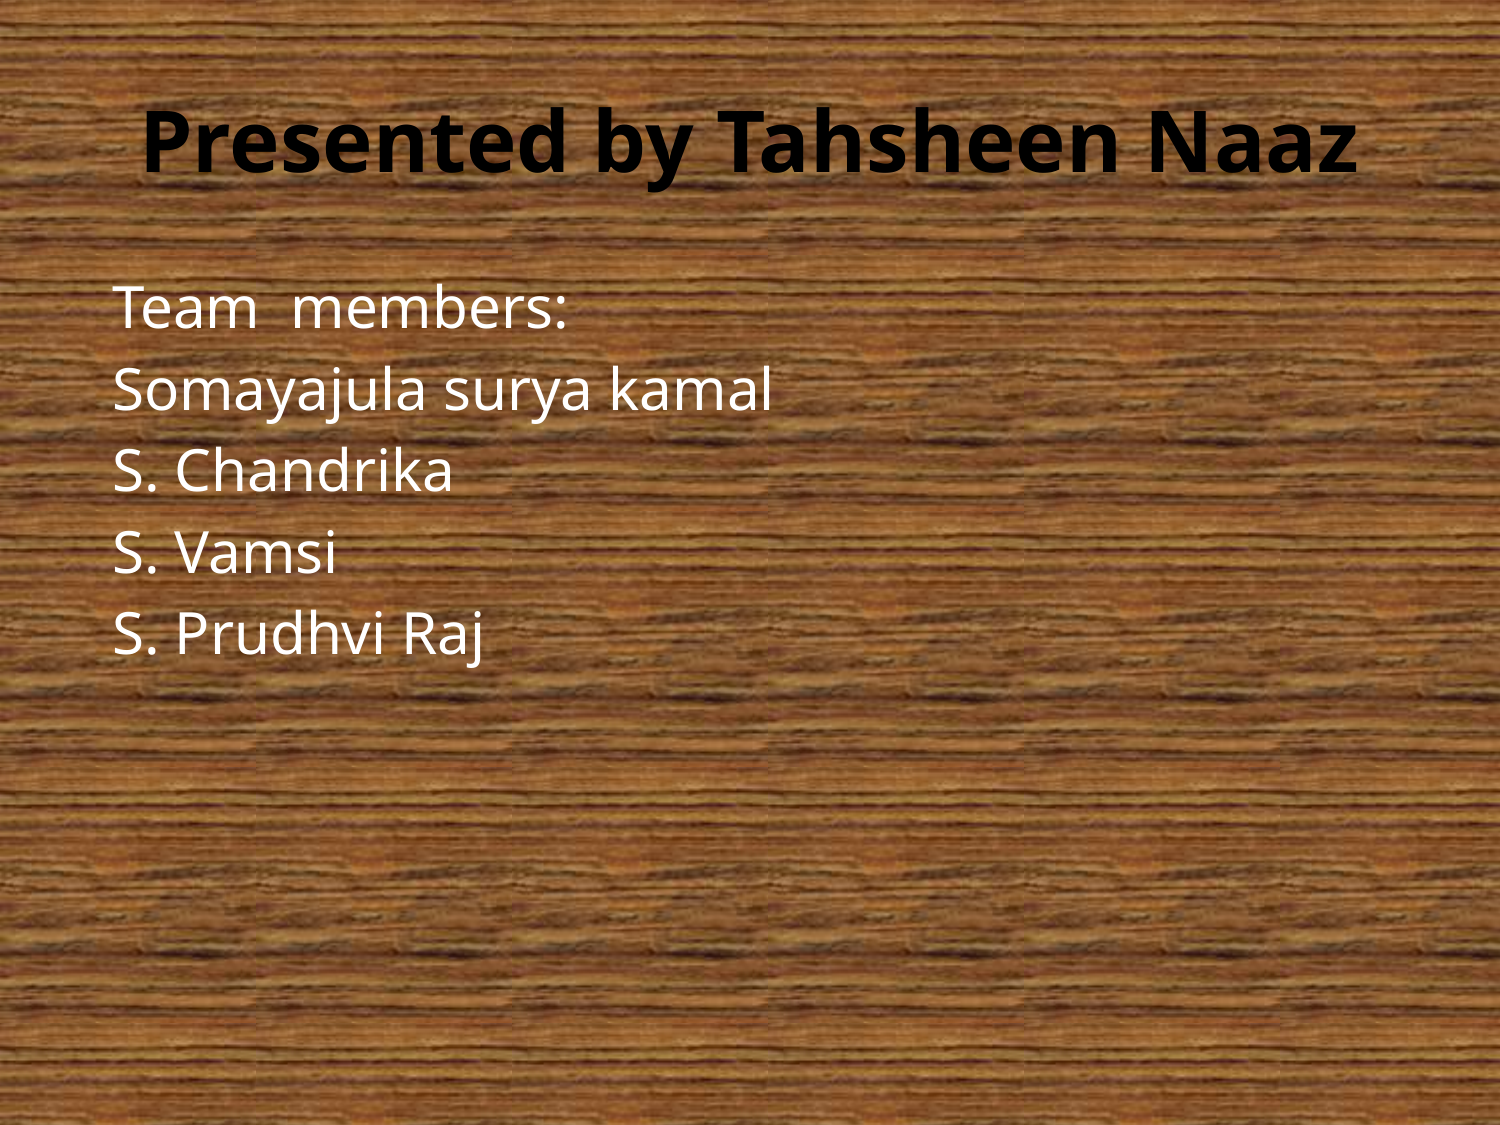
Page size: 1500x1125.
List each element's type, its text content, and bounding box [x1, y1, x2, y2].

picture [0, 0, 1500, 1125]
list Team members: Somayajula surya kamal S. Chandrika S. Vamsi S. Prudhvi Raj [75, 262, 1425, 1035]
title Presented by Tahsheen Naaz [75, 45, 1425, 233]
